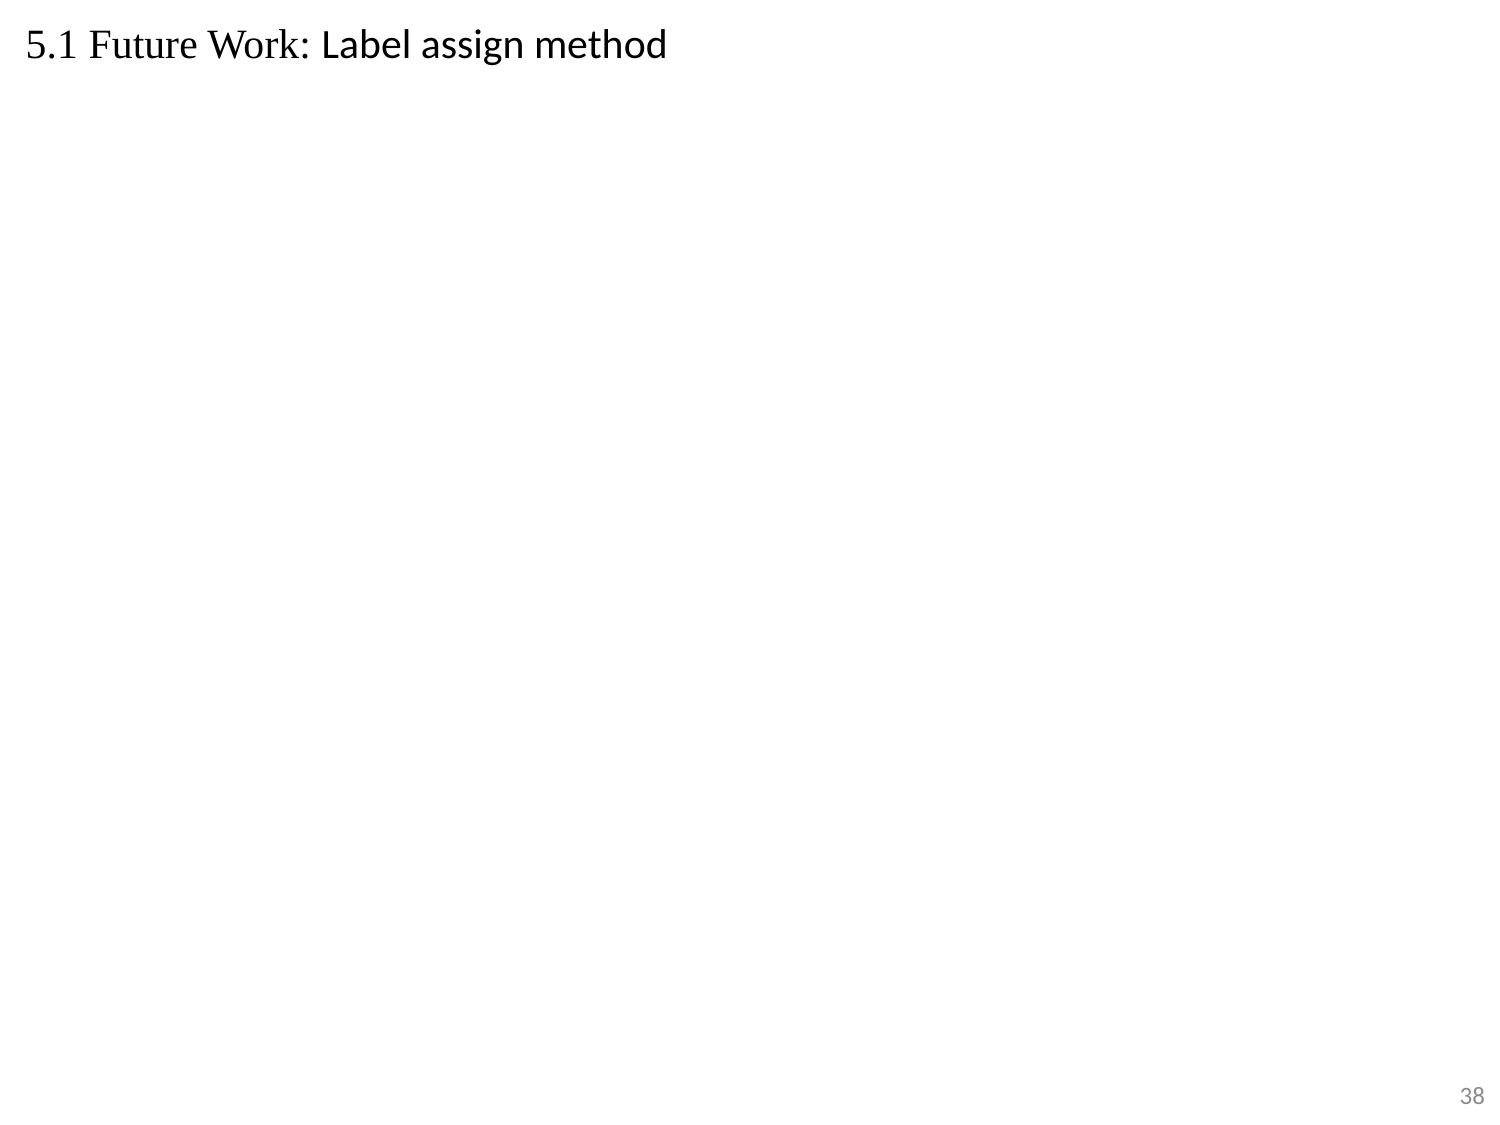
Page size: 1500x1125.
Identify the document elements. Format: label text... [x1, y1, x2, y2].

text_box 5.1 Future Work: Label assign method [10, 8, 704, 74]
slide_number 38 [1162, 1065, 1500, 1125]
